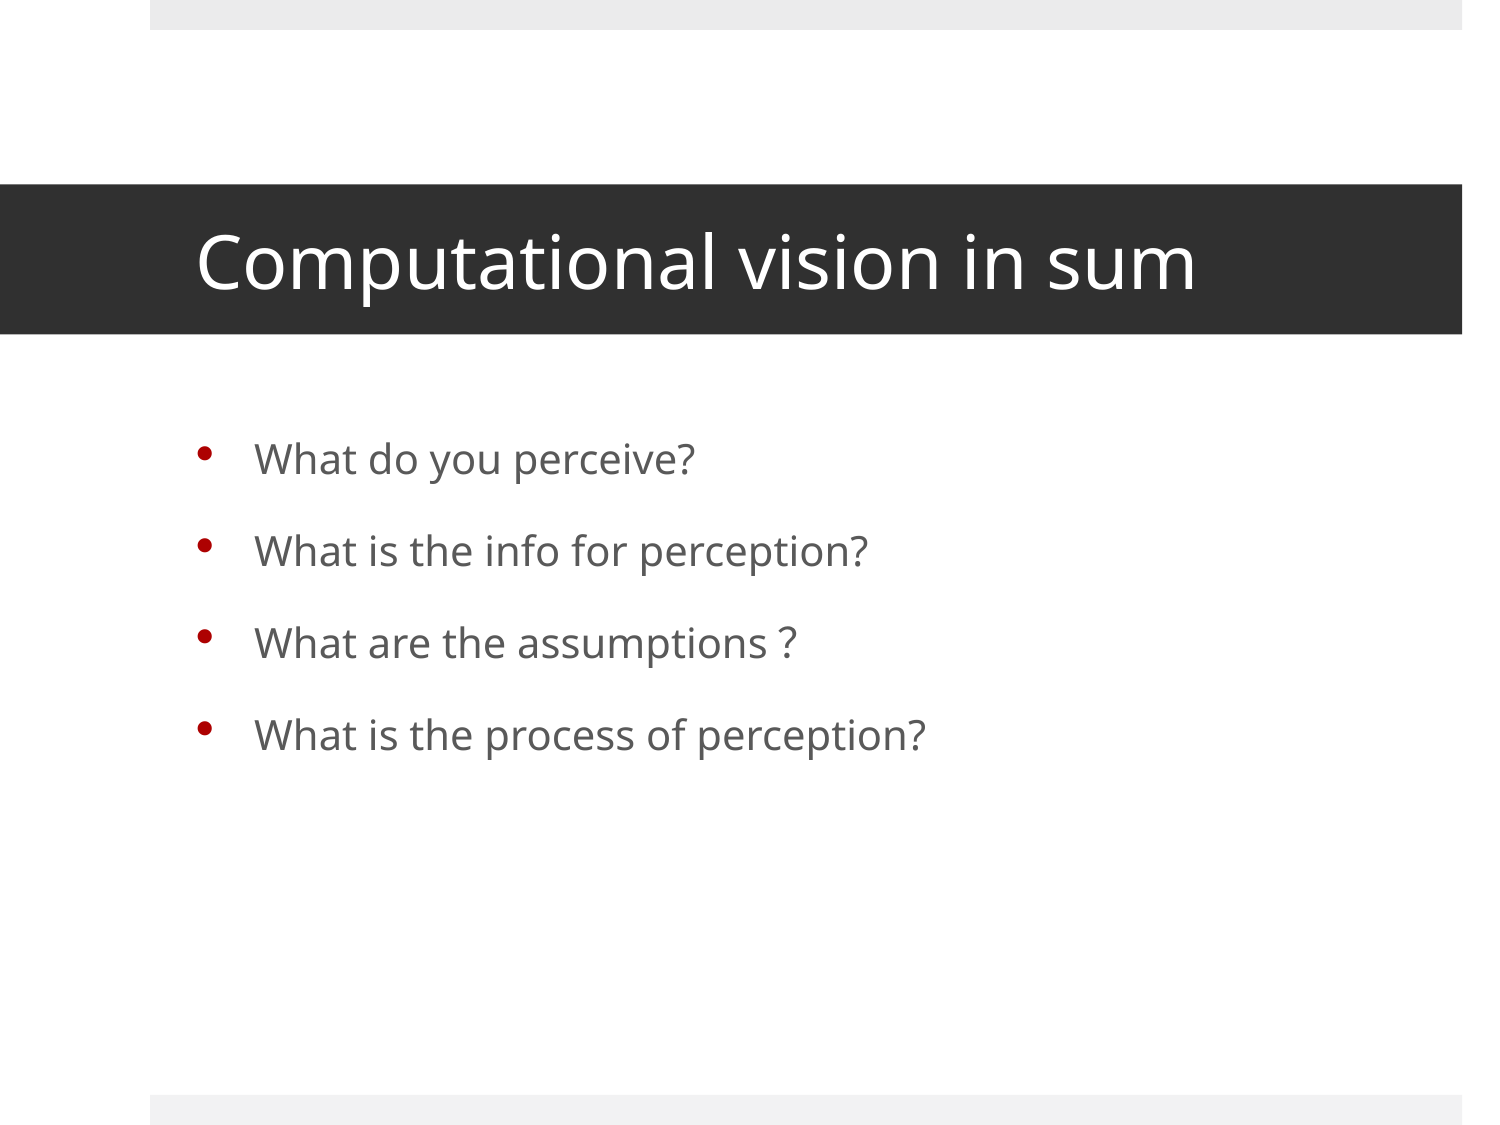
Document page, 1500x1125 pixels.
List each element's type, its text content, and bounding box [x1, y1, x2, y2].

title Computational vision in sum [0, 184, 1463, 335]
list What do you perceive? What is the info for perception? What are the assumptions？ What is the process of perception? [182, 425, 1432, 1028]
